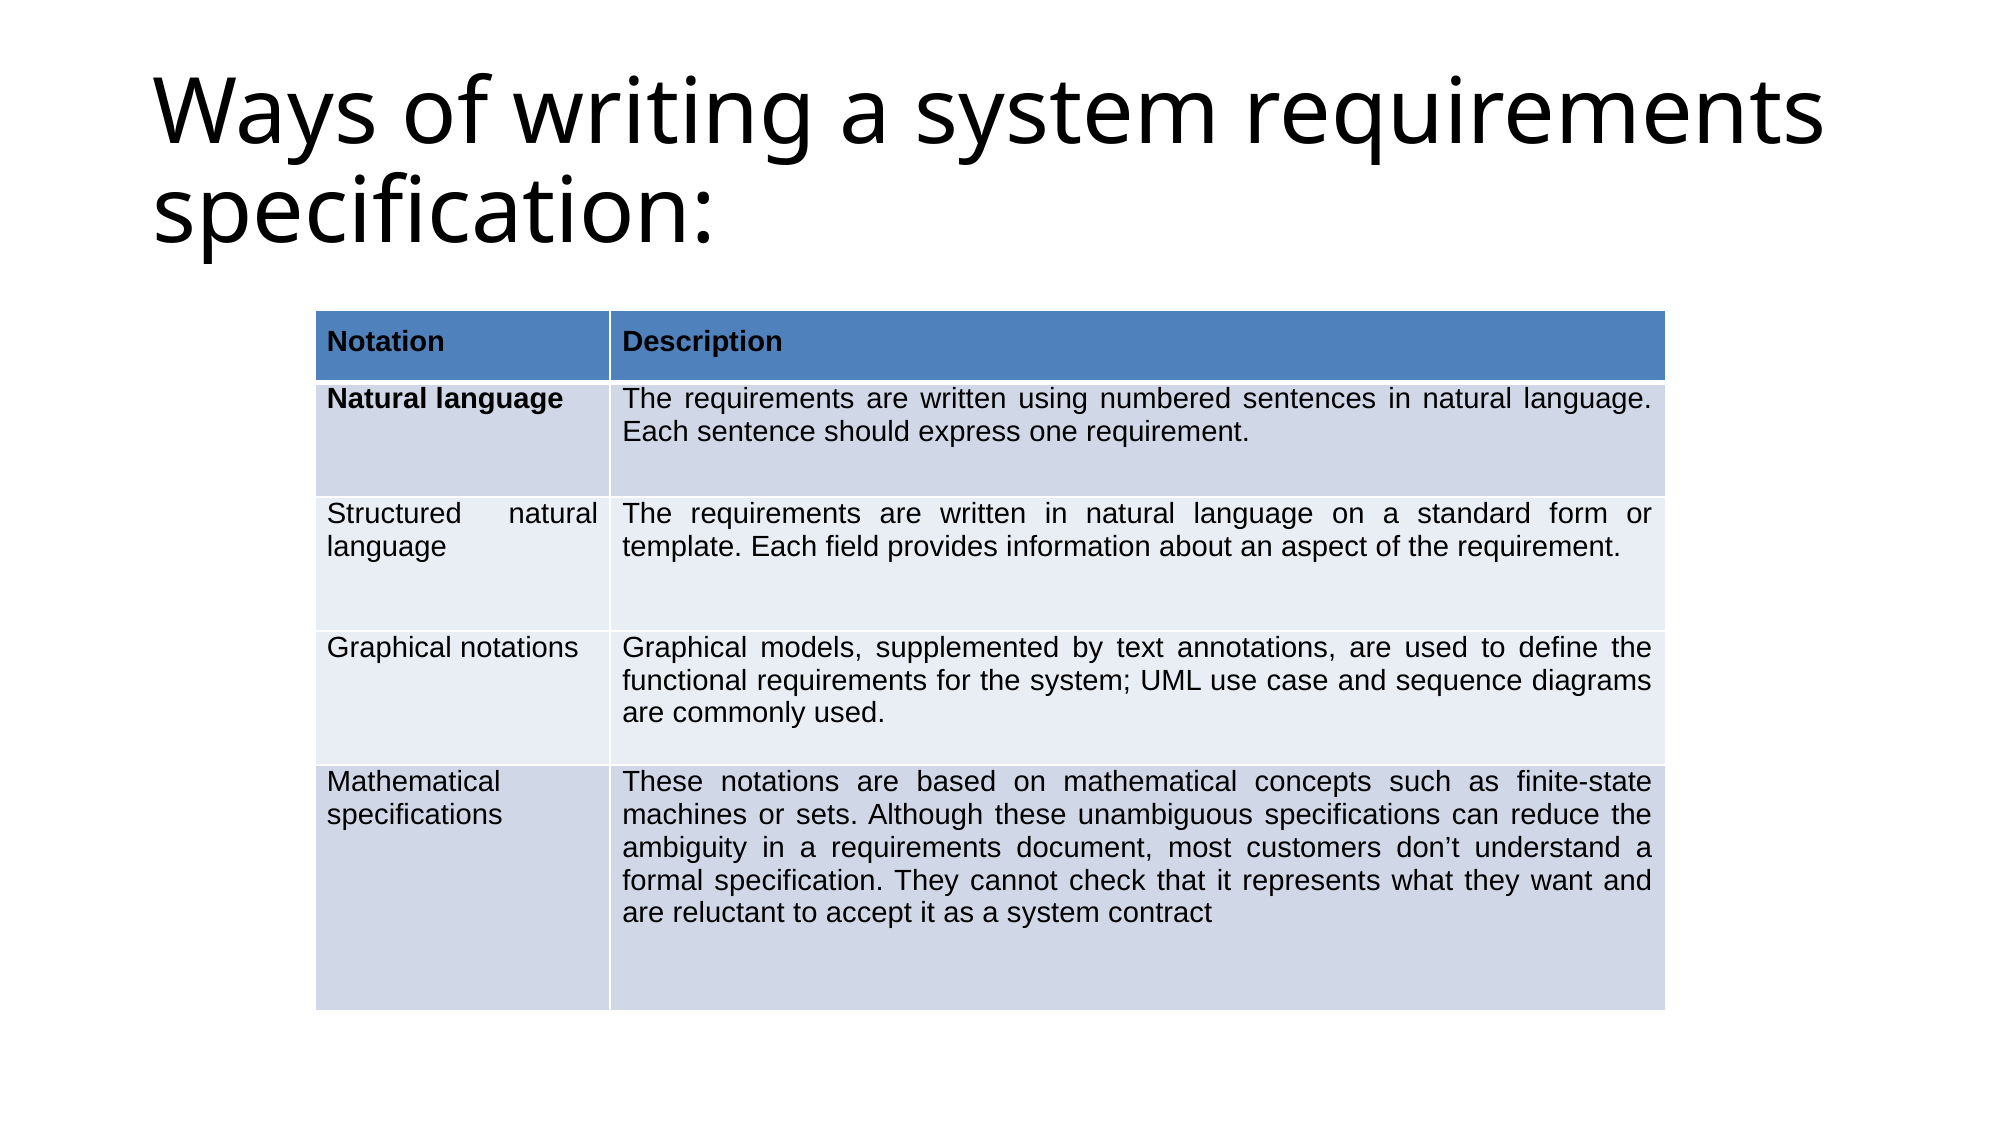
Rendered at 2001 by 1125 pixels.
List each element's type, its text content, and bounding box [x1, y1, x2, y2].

table_cell Natural language [316, 385, 609, 496]
table_cell The requirements are written in natural language on a standard form or template. Each field provides information about an aspect of the requirement. [611, 498, 1665, 630]
table_cell The requirements are written using numbered sentences in natural language. Each sentence should express one requirement. [611, 385, 1665, 496]
text_box Ways of writing a system requirements specification: [137, 54, 1863, 272]
table_header Graphical models, supplemented by text annotations, are used to define the functional requirements for the system; UML use case and sequence diagrams are commonly used. [611, 632, 1665, 764]
table_cell Structured natural language [316, 498, 609, 630]
table_header Description [611, 311, 1665, 380]
table_cell These notations are based on mathematical concepts such as finite-state machines or sets. Although these unambiguous specifications can reduce the ambiguity in a requirements document, most customers don’t understand a formal specification. They cannot check that it represents what they want and are reluctant to accept it as a system contract [611, 766, 1665, 1010]
table_header Graphical notations [316, 632, 609, 764]
table_header Notation [316, 311, 609, 380]
table_cell Mathematical specifications [316, 766, 609, 1010]
